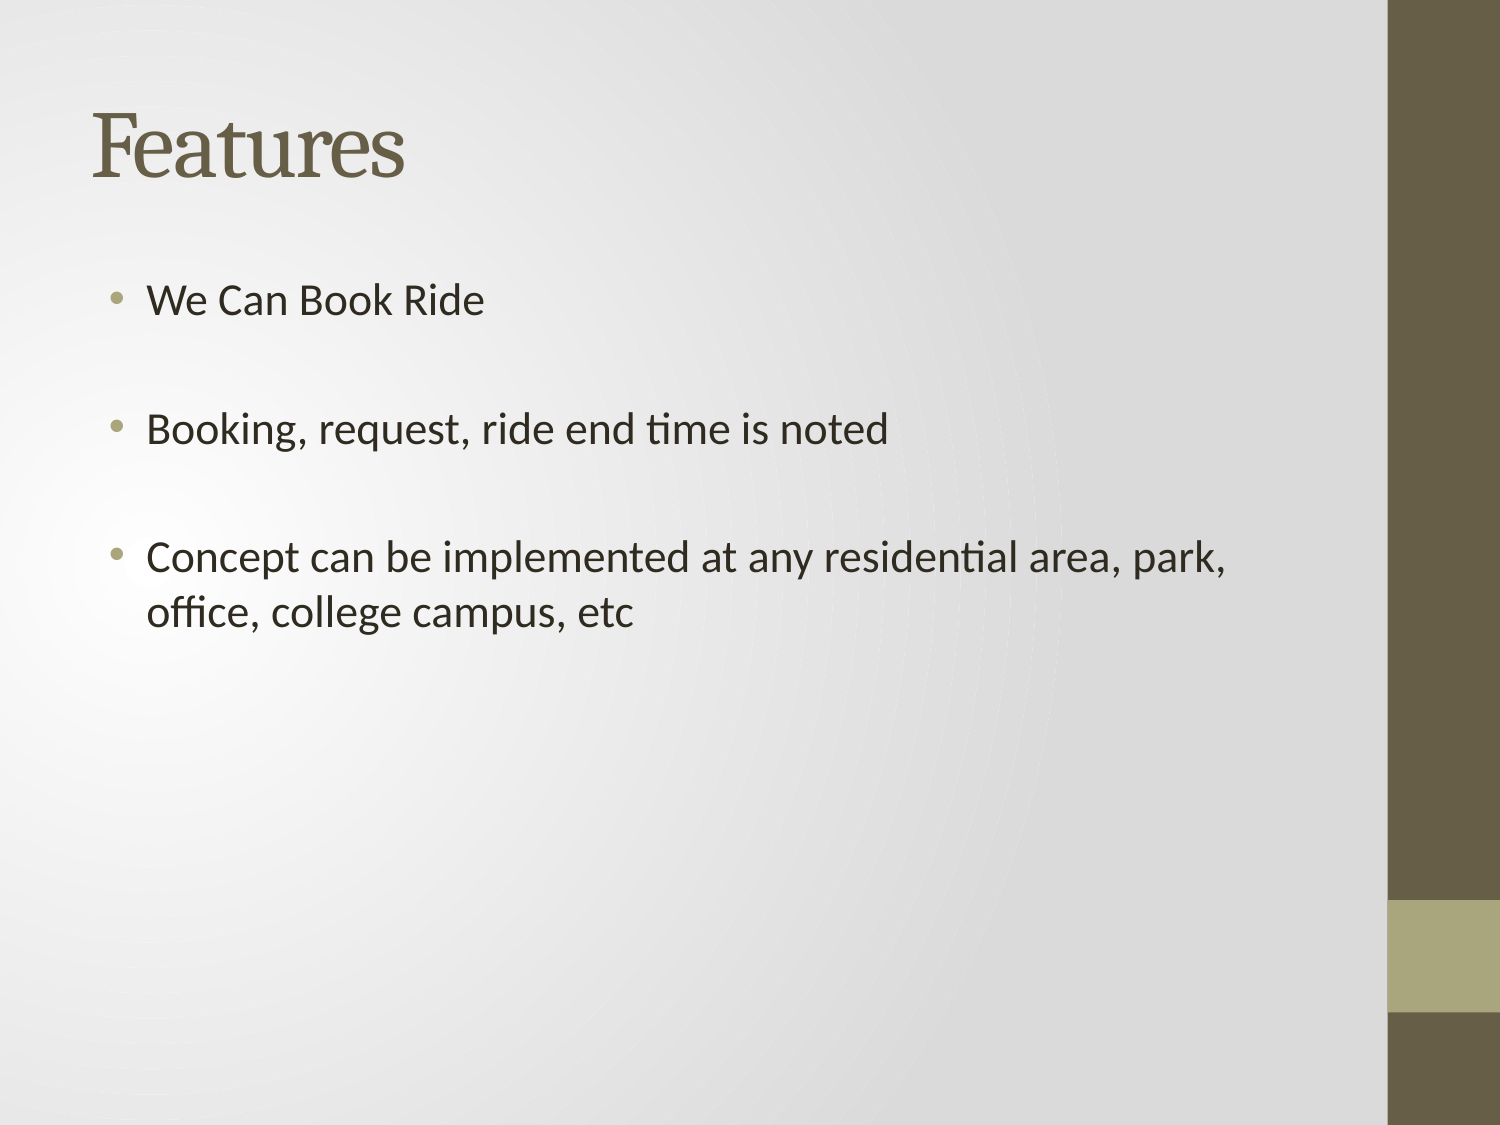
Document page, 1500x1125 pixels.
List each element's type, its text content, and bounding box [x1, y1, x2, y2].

list We Can Book Ride Booking, request, ride end time is noted Concept can be implemented at any residential area, park, office, college campus, etc [75, 262, 1325, 1050]
title Features [75, 45, 1325, 233]
